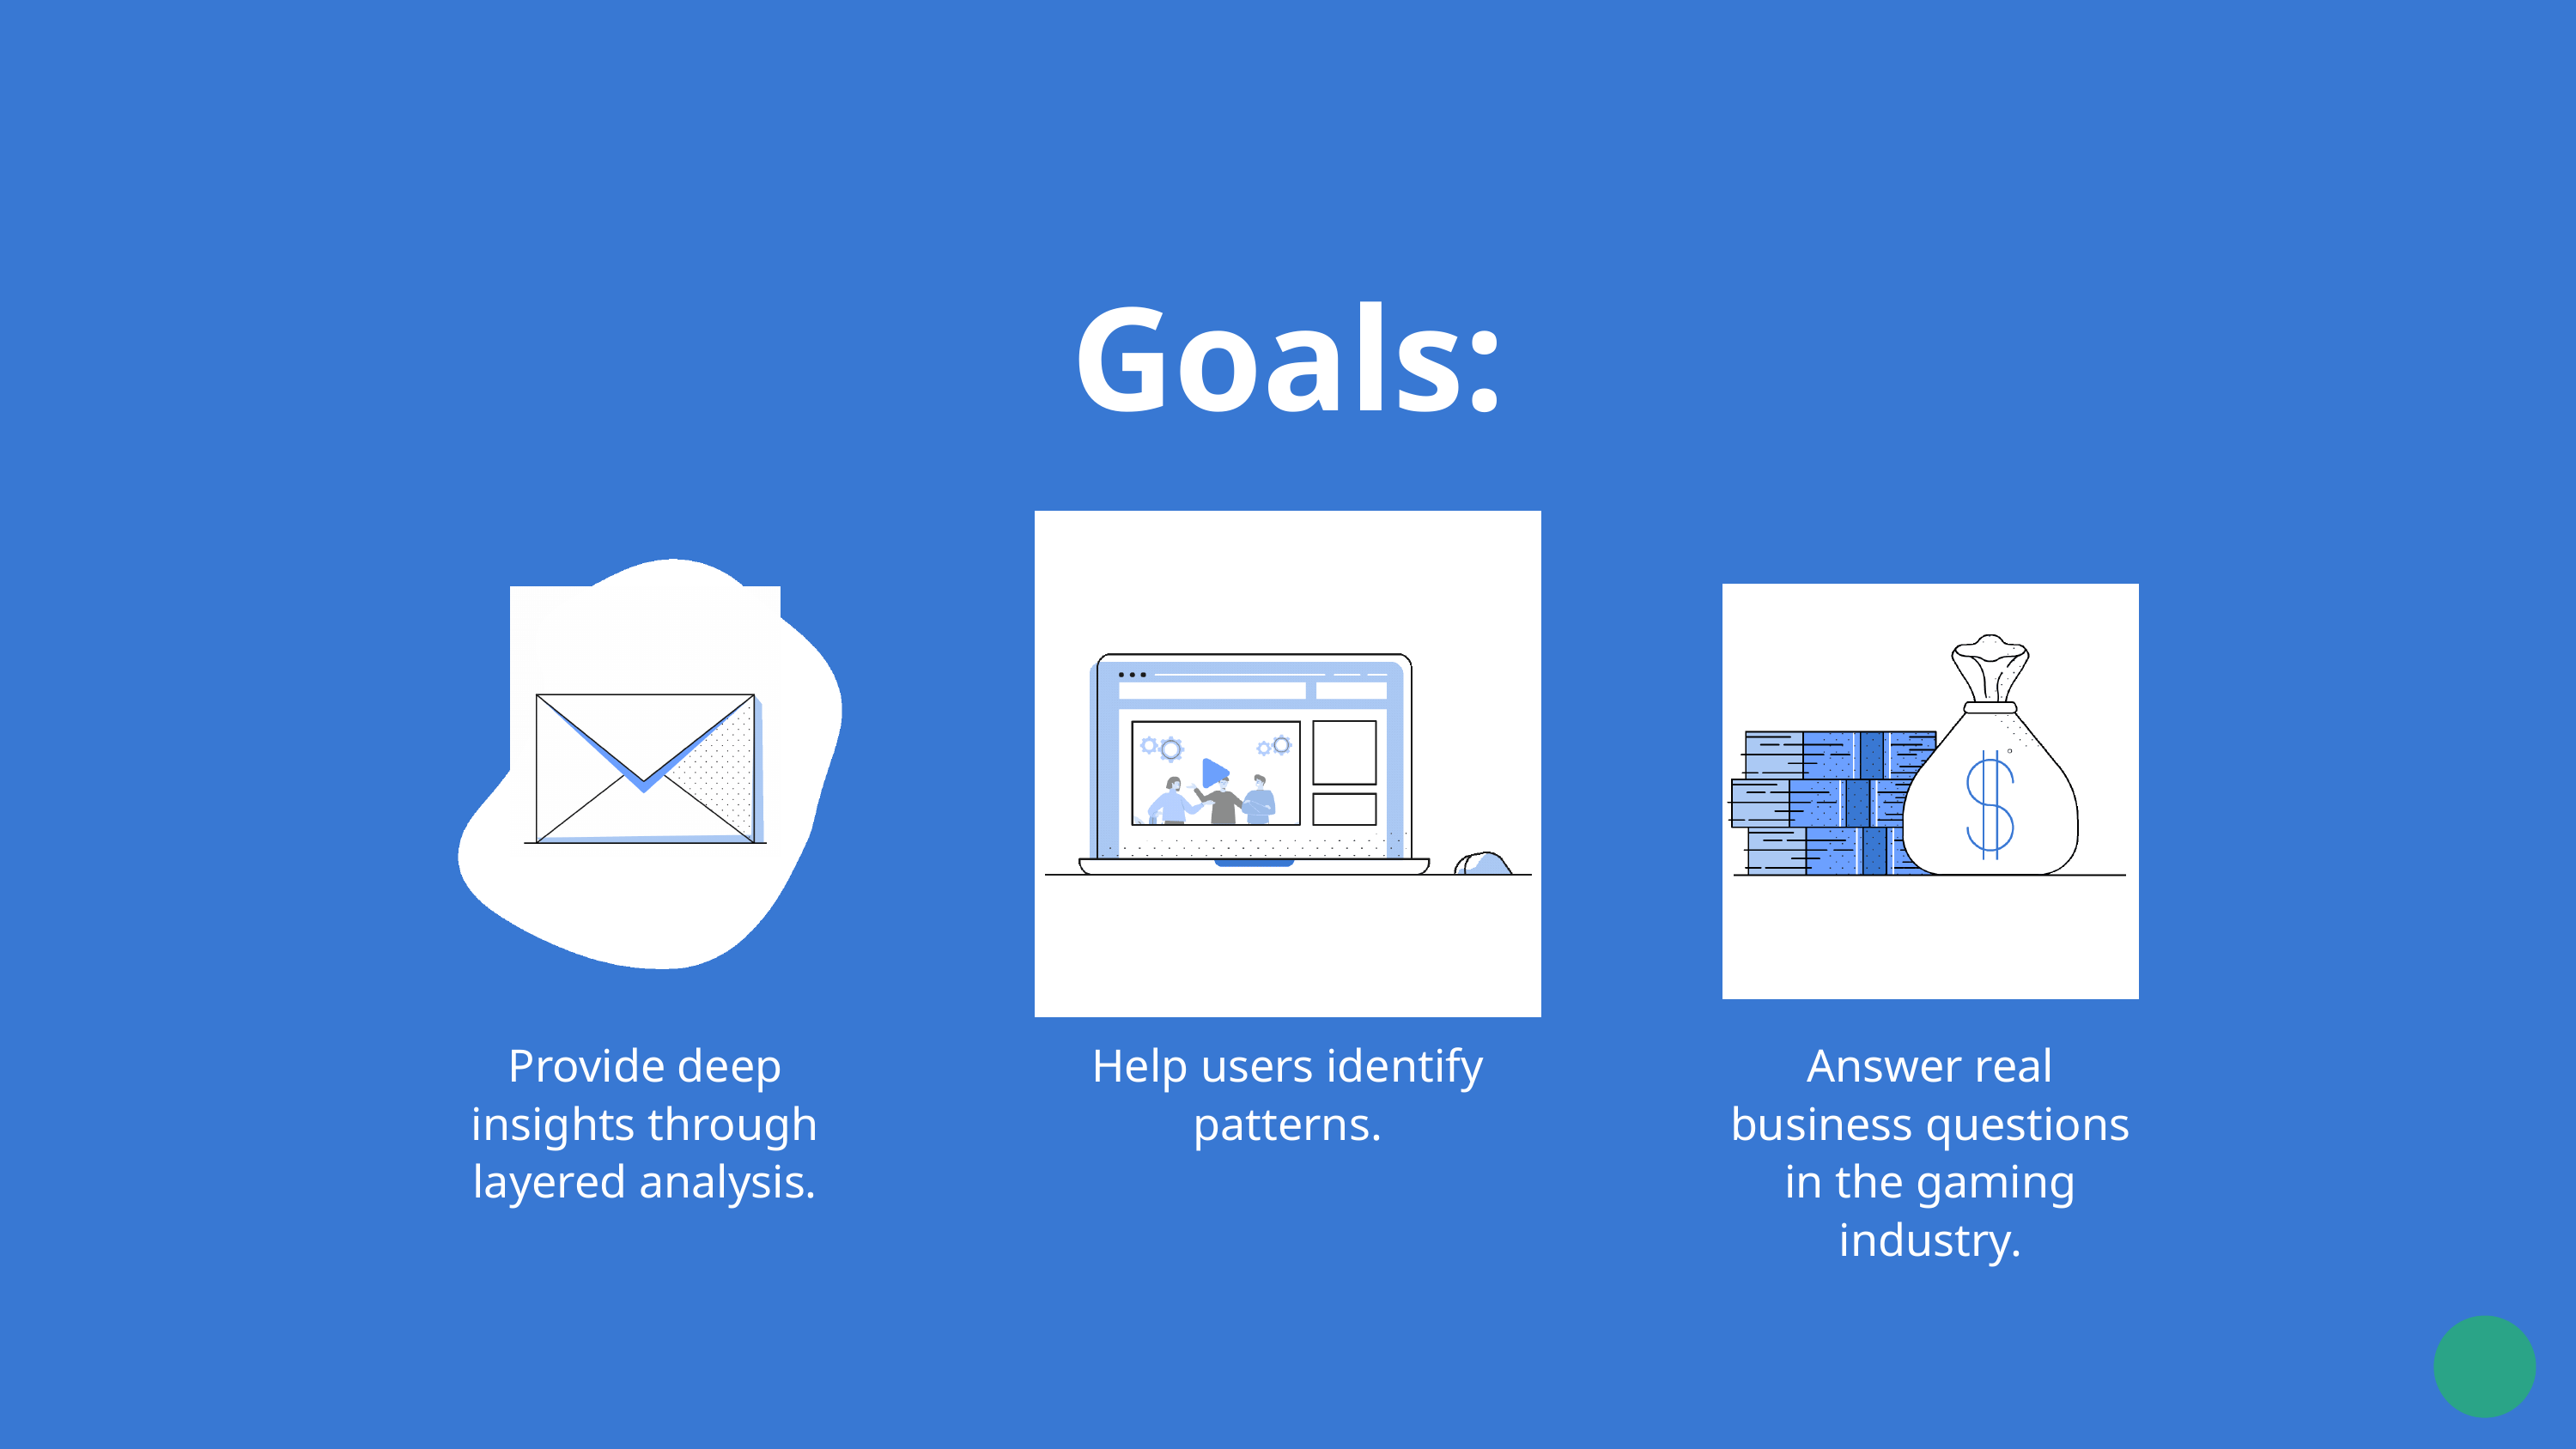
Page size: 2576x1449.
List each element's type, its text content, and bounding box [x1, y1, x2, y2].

text_box Goals: [442, 282, 2134, 440]
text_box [2433, 1315, 2537, 1418]
text_box Help users identify patterns. [1078, 1033, 1498, 1149]
text_box Answer real business questions in the gaming industry. [1721, 1033, 2141, 1265]
text_box Provide deep insights through layered analysis. [435, 1033, 855, 1208]
picture [1722, 583, 2139, 1000]
picture [446, 559, 845, 969]
picture [1034, 510, 1542, 1018]
